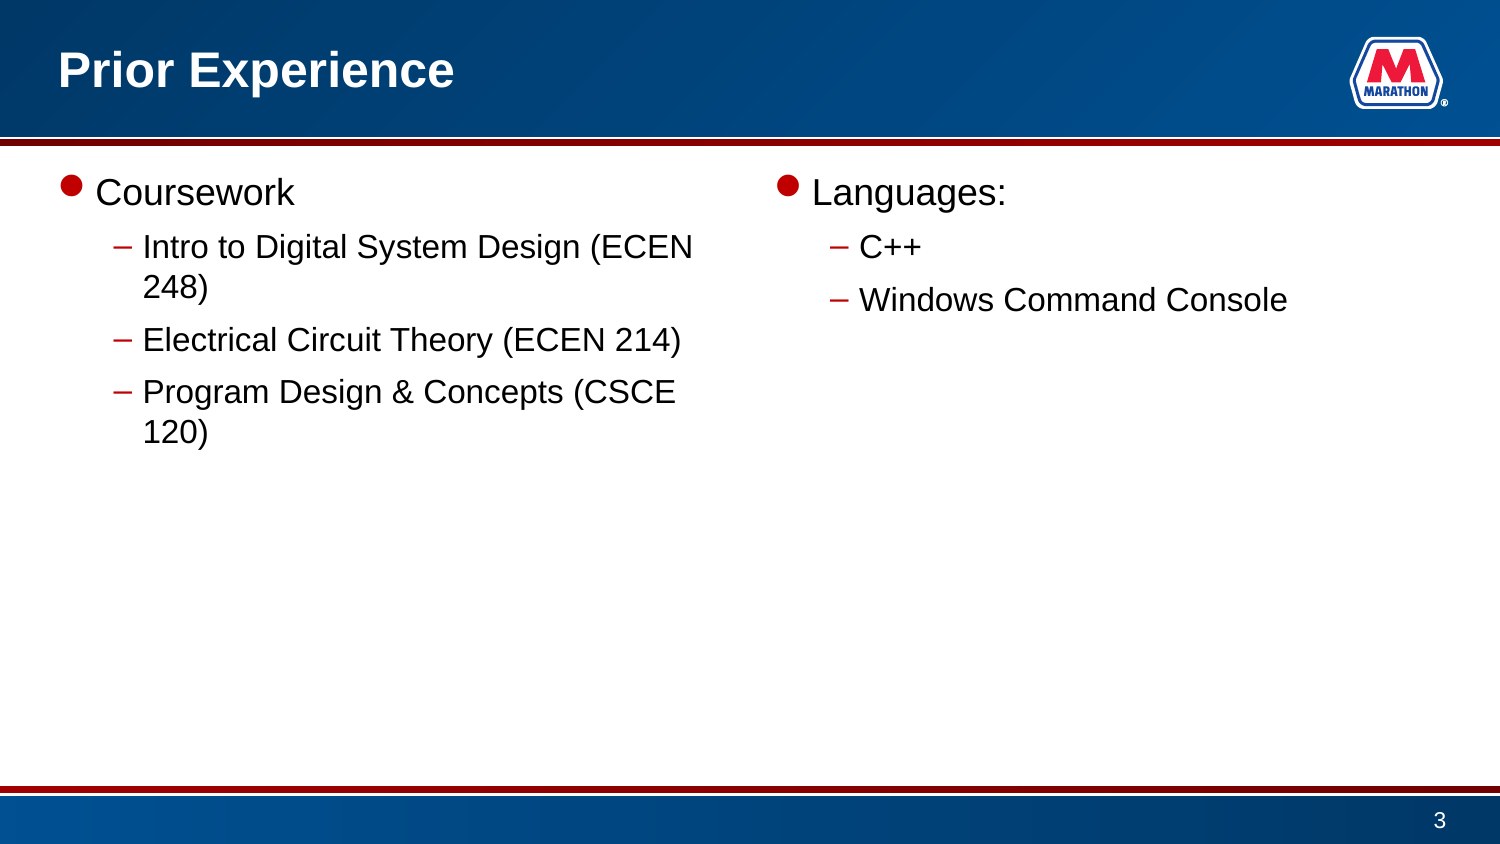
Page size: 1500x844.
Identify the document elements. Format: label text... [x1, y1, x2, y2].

title Prior Experience [42, 0, 1305, 138]
slide_number 3 [1384, 797, 1462, 843]
list Coursework Intro to Digital System Design (ECEN 248) Electrical Circuit Theory (ECEN 214) Program Design & Concepts (CSCE 120) [57, 160, 735, 777]
list Languages: C++ Windows Command Console [774, 160, 1451, 777]
